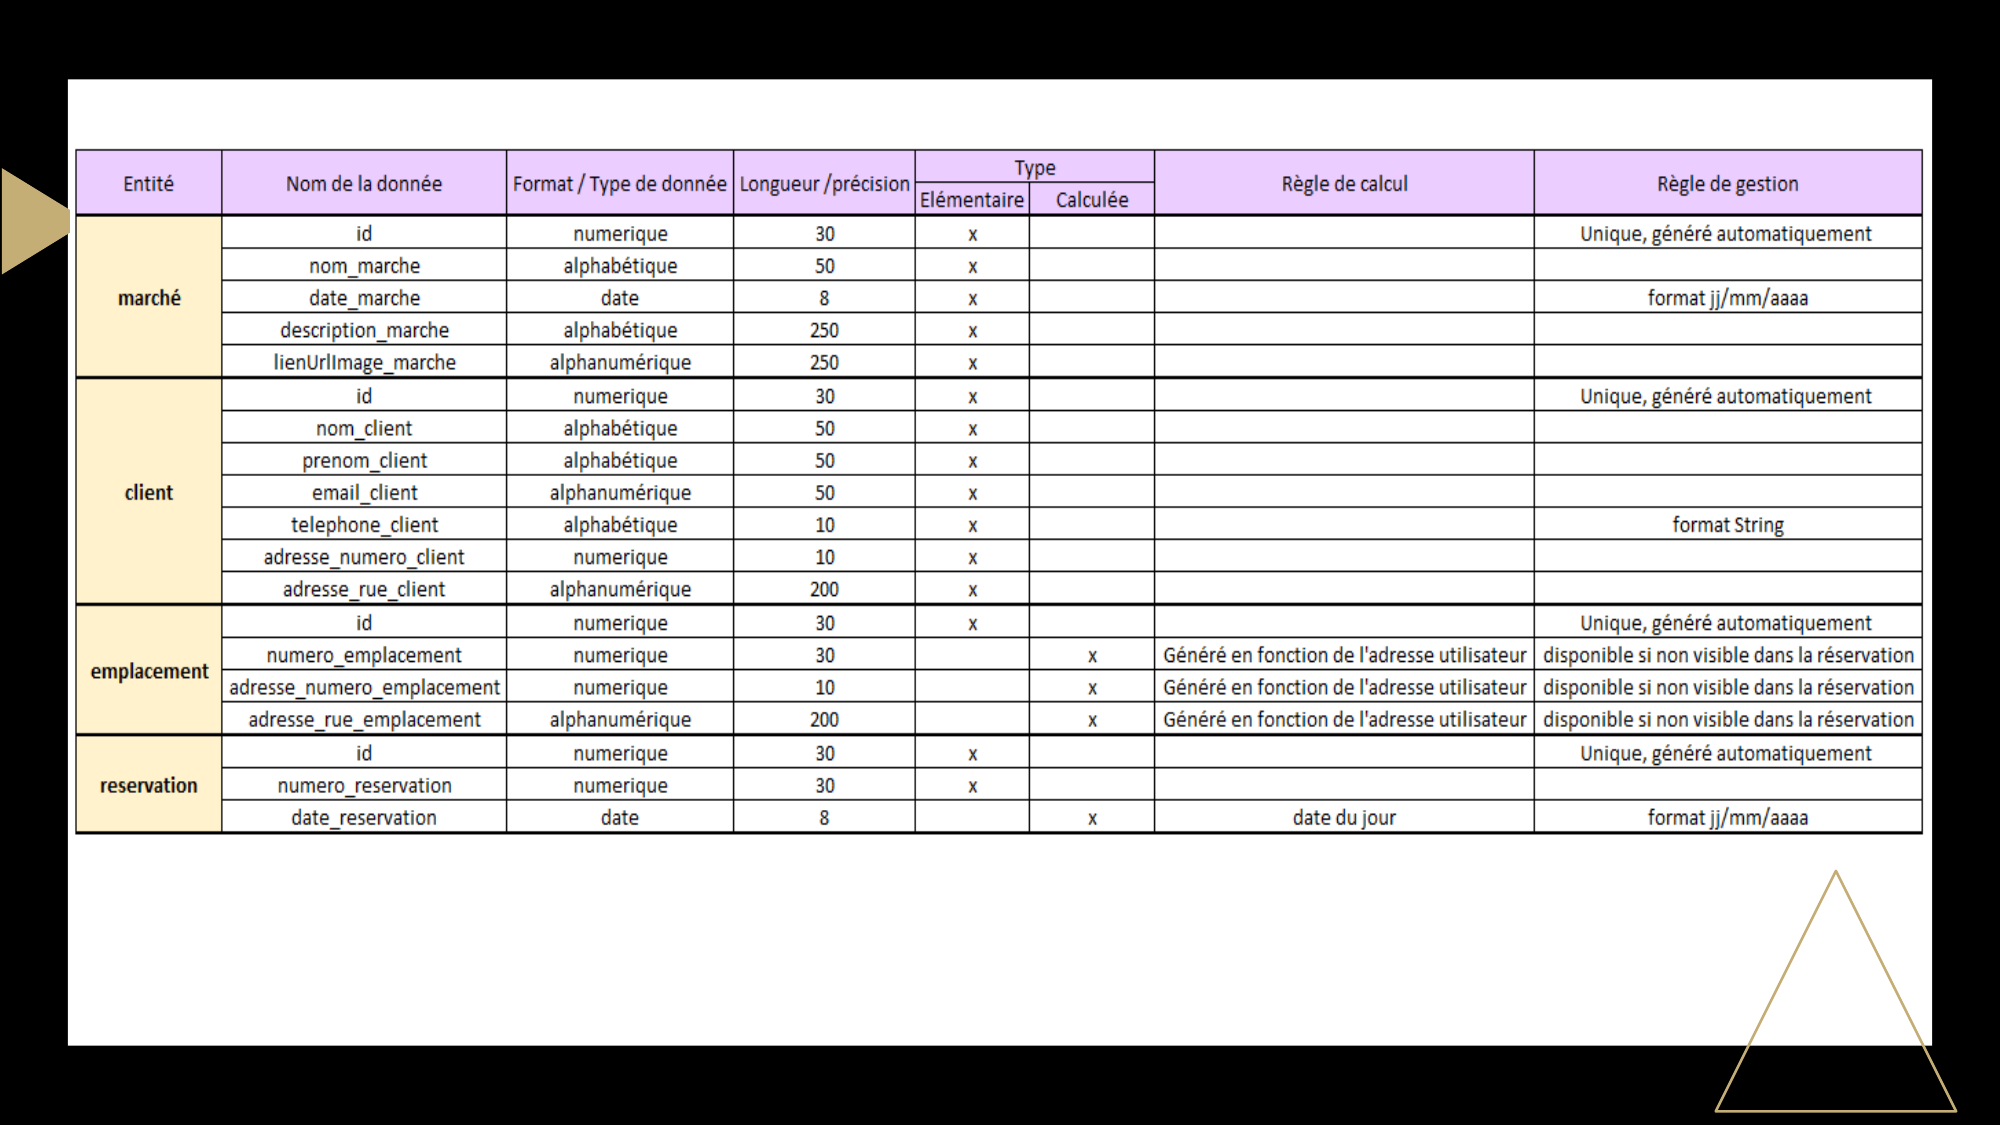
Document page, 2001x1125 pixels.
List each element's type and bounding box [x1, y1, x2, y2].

picture [69, 143, 1931, 846]
